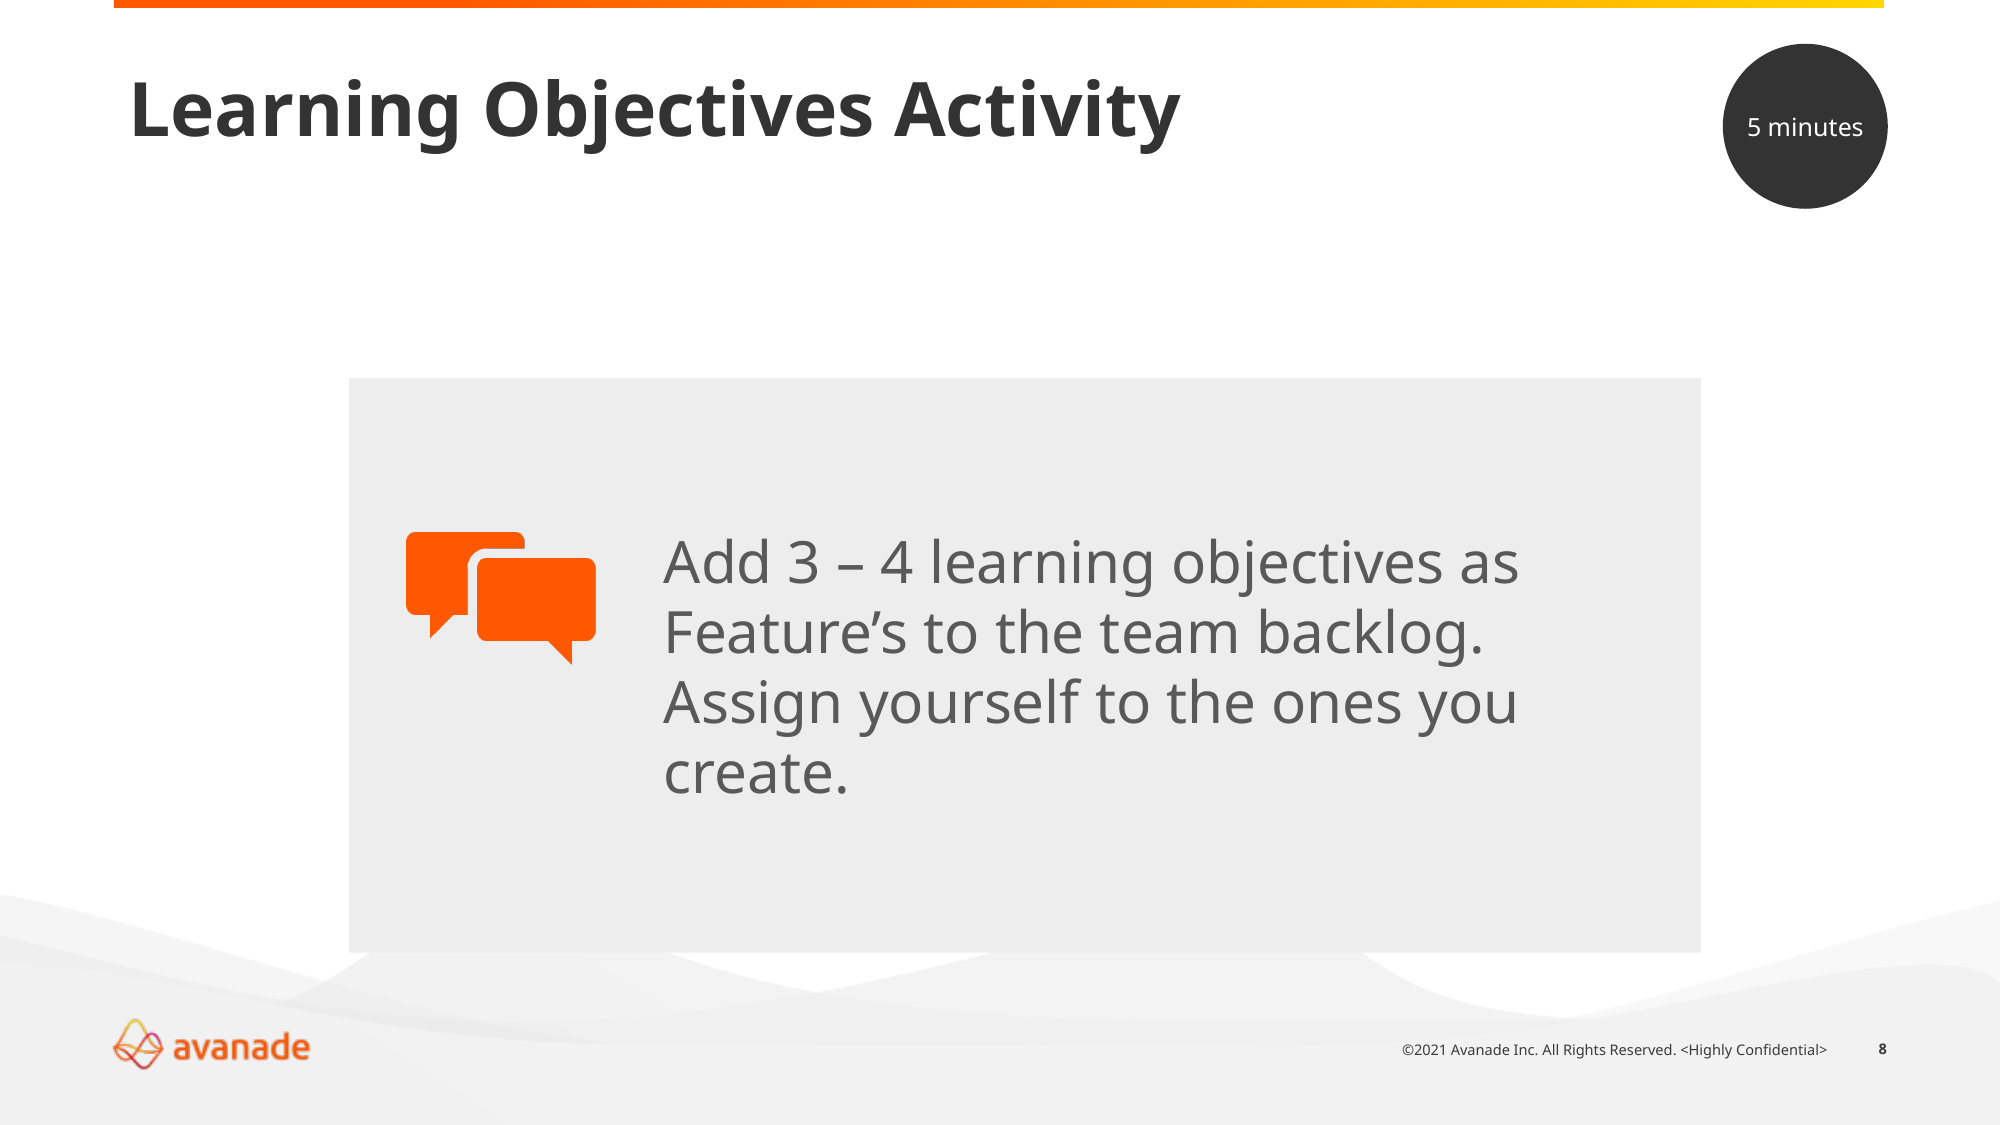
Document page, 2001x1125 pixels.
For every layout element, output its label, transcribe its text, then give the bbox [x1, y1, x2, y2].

text_box Add 3 – 4 learning objectives as Feature’s to the team backlog. Assign yourself to the ones you create. [349, 378, 1701, 953]
picture [387, 484, 614, 712]
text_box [1724, 45, 1887, 208]
title Learning Objectives Activity [113, 64, 1883, 228]
picture [0, 879, 2000, 1125]
